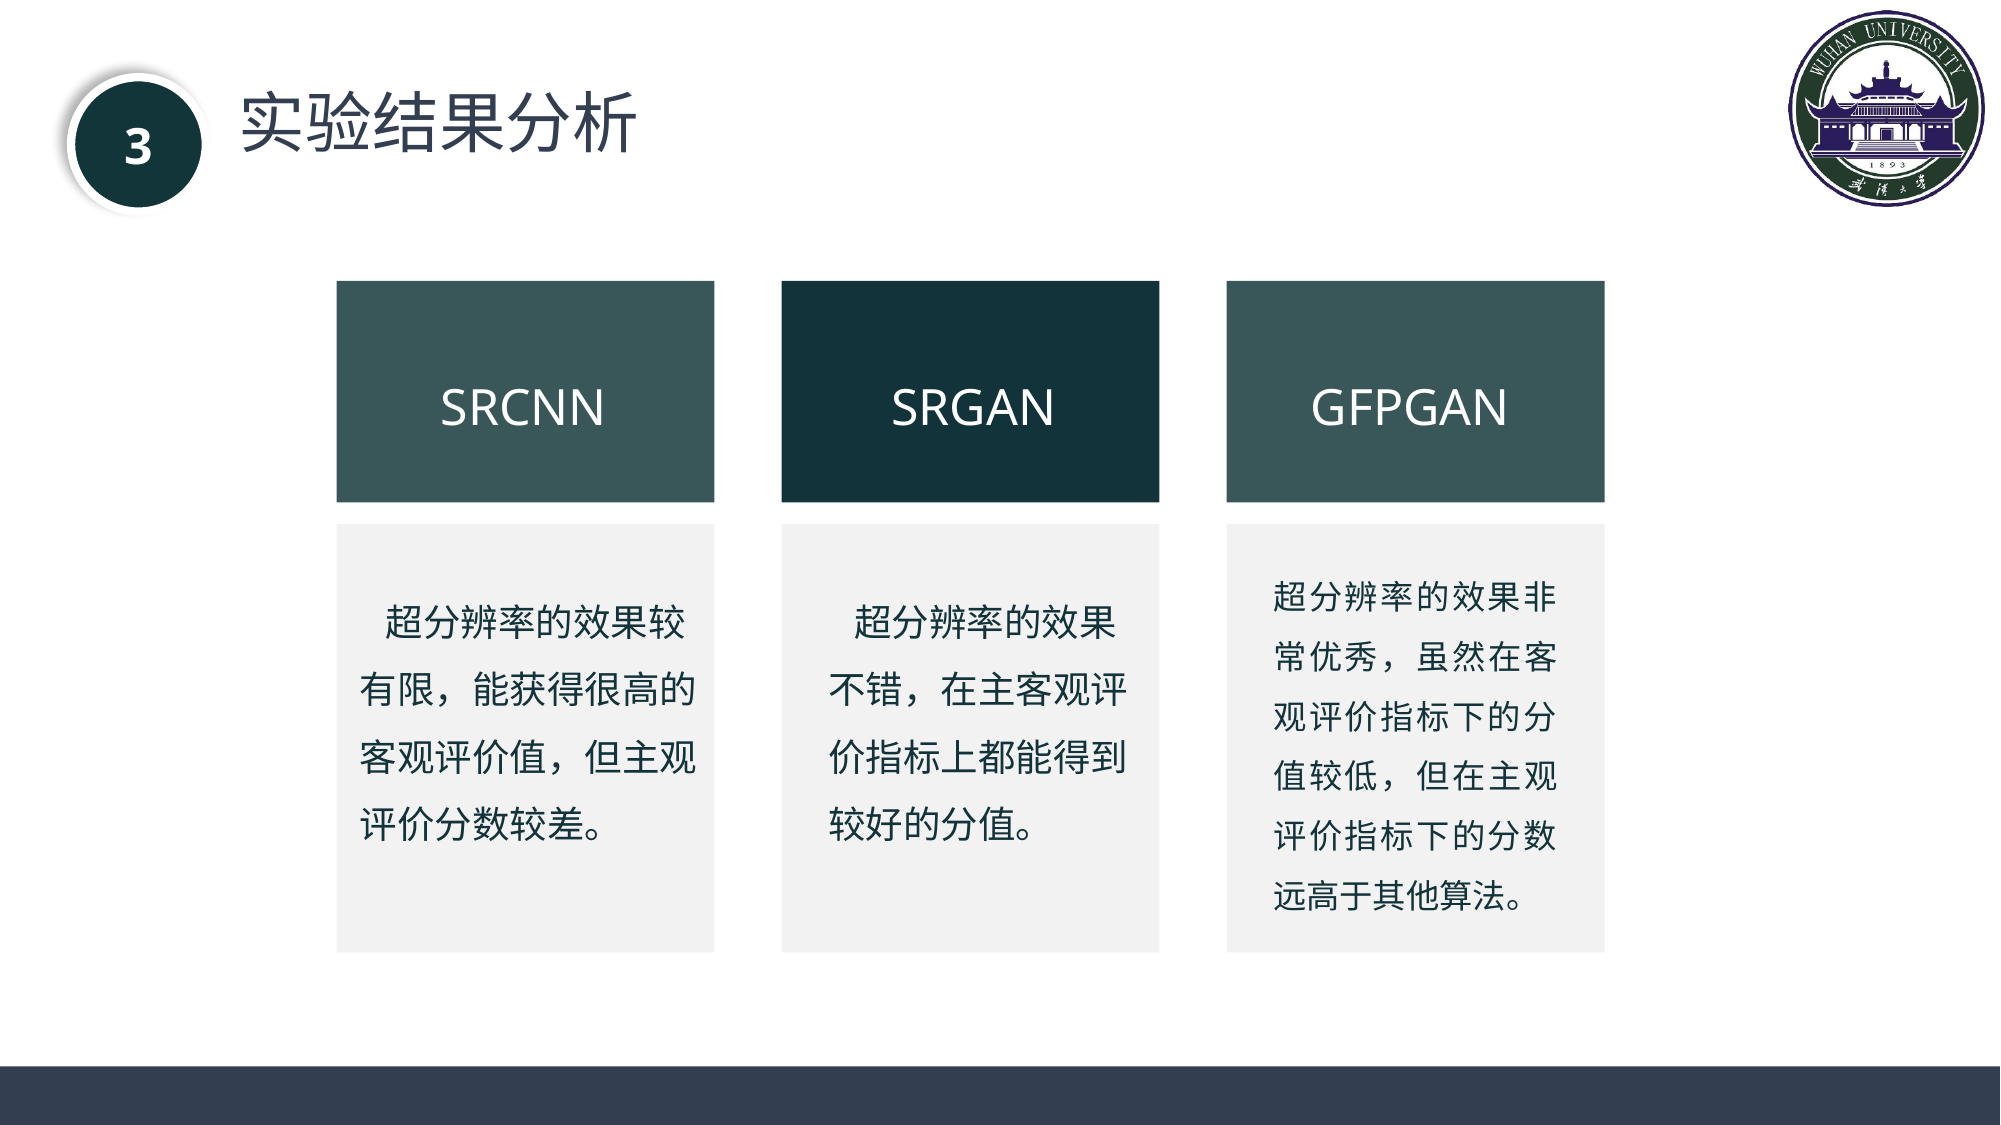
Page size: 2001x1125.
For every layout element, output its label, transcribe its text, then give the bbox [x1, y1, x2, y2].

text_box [336, 280, 715, 503]
picture [1788, 10, 1985, 207]
text_box 3 [70, 76, 207, 213]
text_box [1863, 1065, 2000, 1125]
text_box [336, 523, 715, 953]
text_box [781, 523, 1160, 953]
slide_number [1412, 1065, 1863, 1125]
text_box [0, 1065, 1412, 1125]
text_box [781, 280, 1160, 503]
text_box 实验结果分析 [224, 72, 733, 168]
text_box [1226, 280, 1605, 503]
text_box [1226, 523, 1605, 953]
